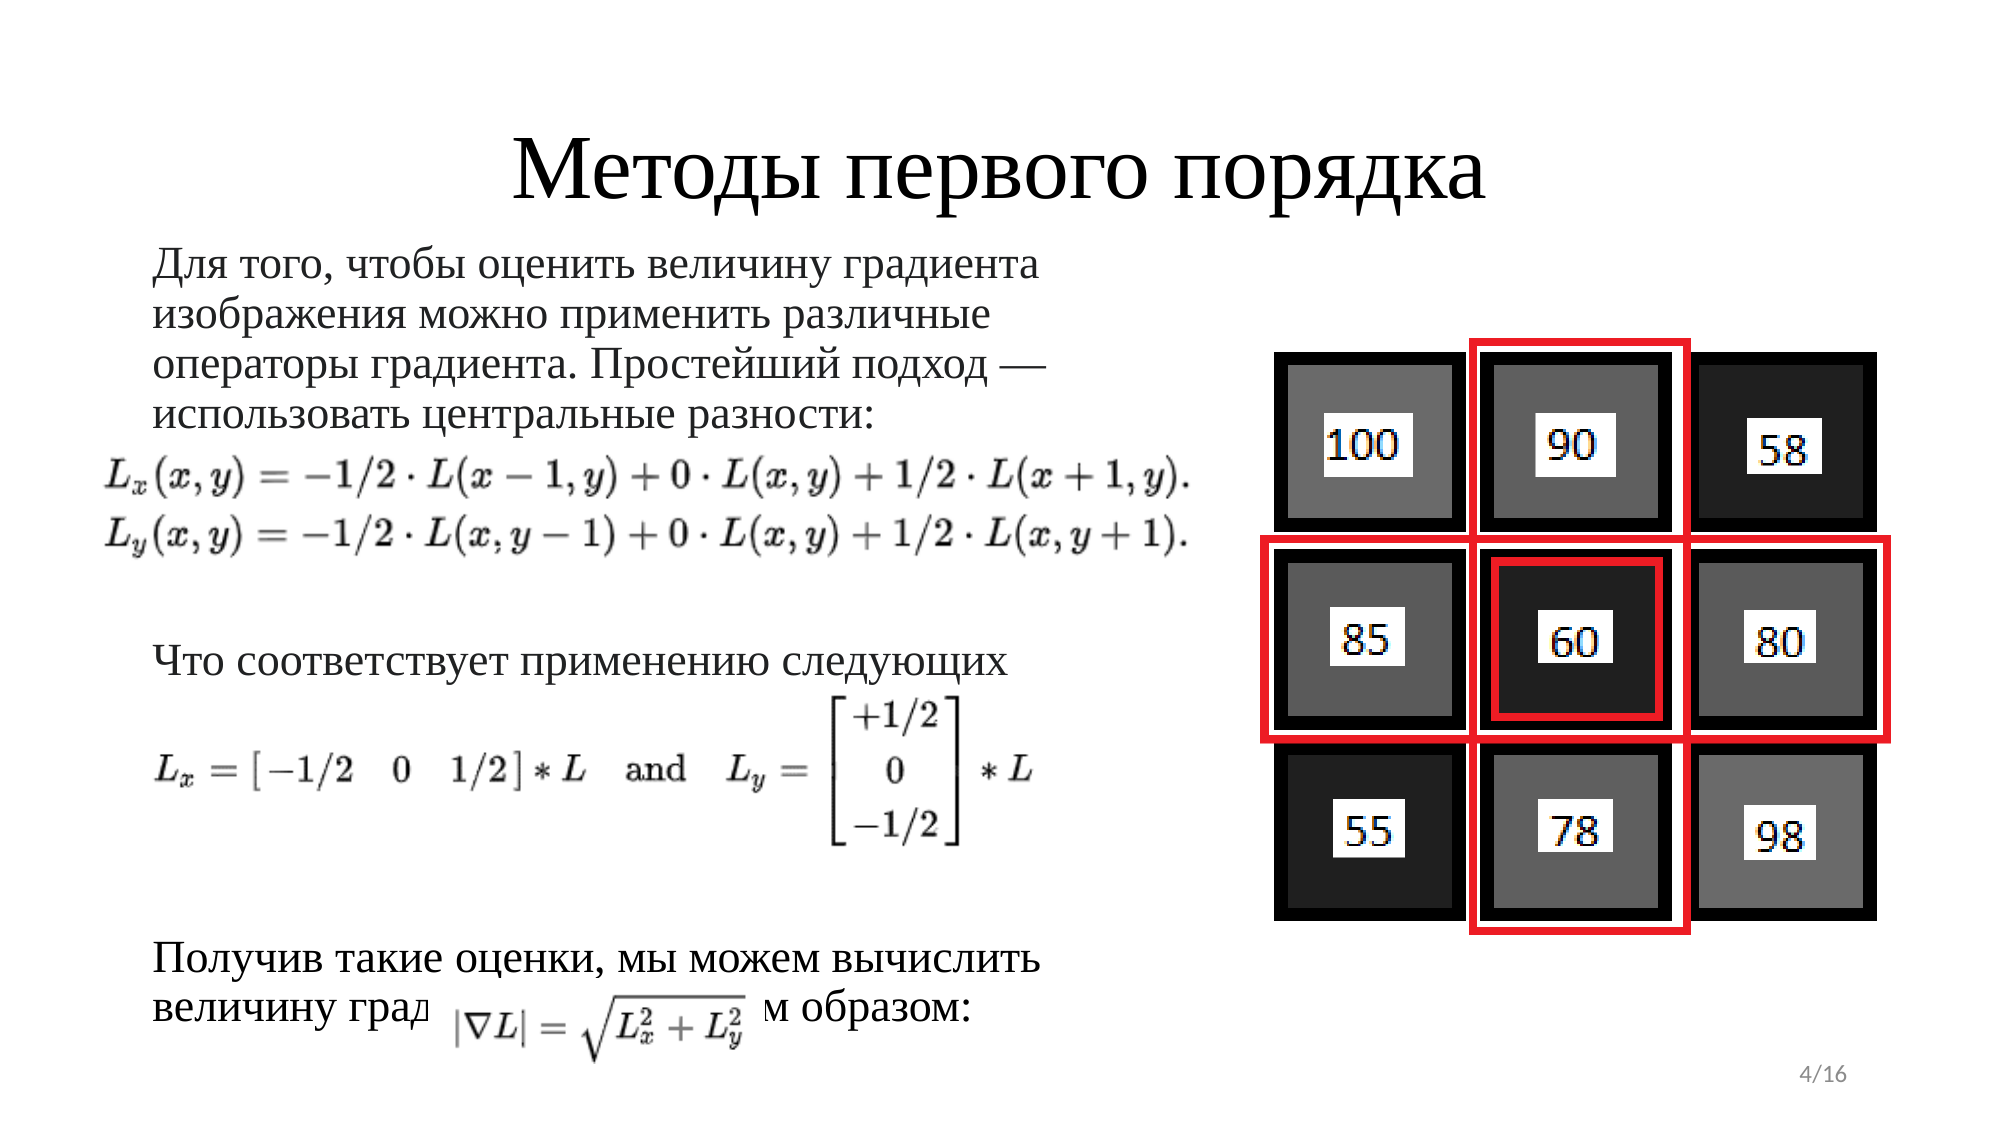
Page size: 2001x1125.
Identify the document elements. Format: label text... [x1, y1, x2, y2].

picture [80, 436, 1204, 567]
title Методы первого порядка [137, 59, 1863, 278]
slide_number 4/16 [1412, 1042, 1863, 1103]
picture [97, 689, 1083, 870]
picture [1260, 327, 1899, 946]
list Для того, чтобы оценить величину градиента изображения можно применить различные операторы градиента. Простейший подход — использовать центральные разности: Что соответствует применению следующих фильтров к изображению: Получив такие оценки, мы можем вычислить величину градиента следующим образом: [137, 567, 1176, 1043]
picture [428, 978, 765, 1064]
list Для того, чтобы оценить величину градиента изображения можно применить различные операторы градиента. Простейший подход — использовать центральные разности: Что соответствует применению следующих фильтров к изображению: Получив такие оценки, мы можем вычислить величину градиента следующим образом: [137, 231, 1176, 436]
